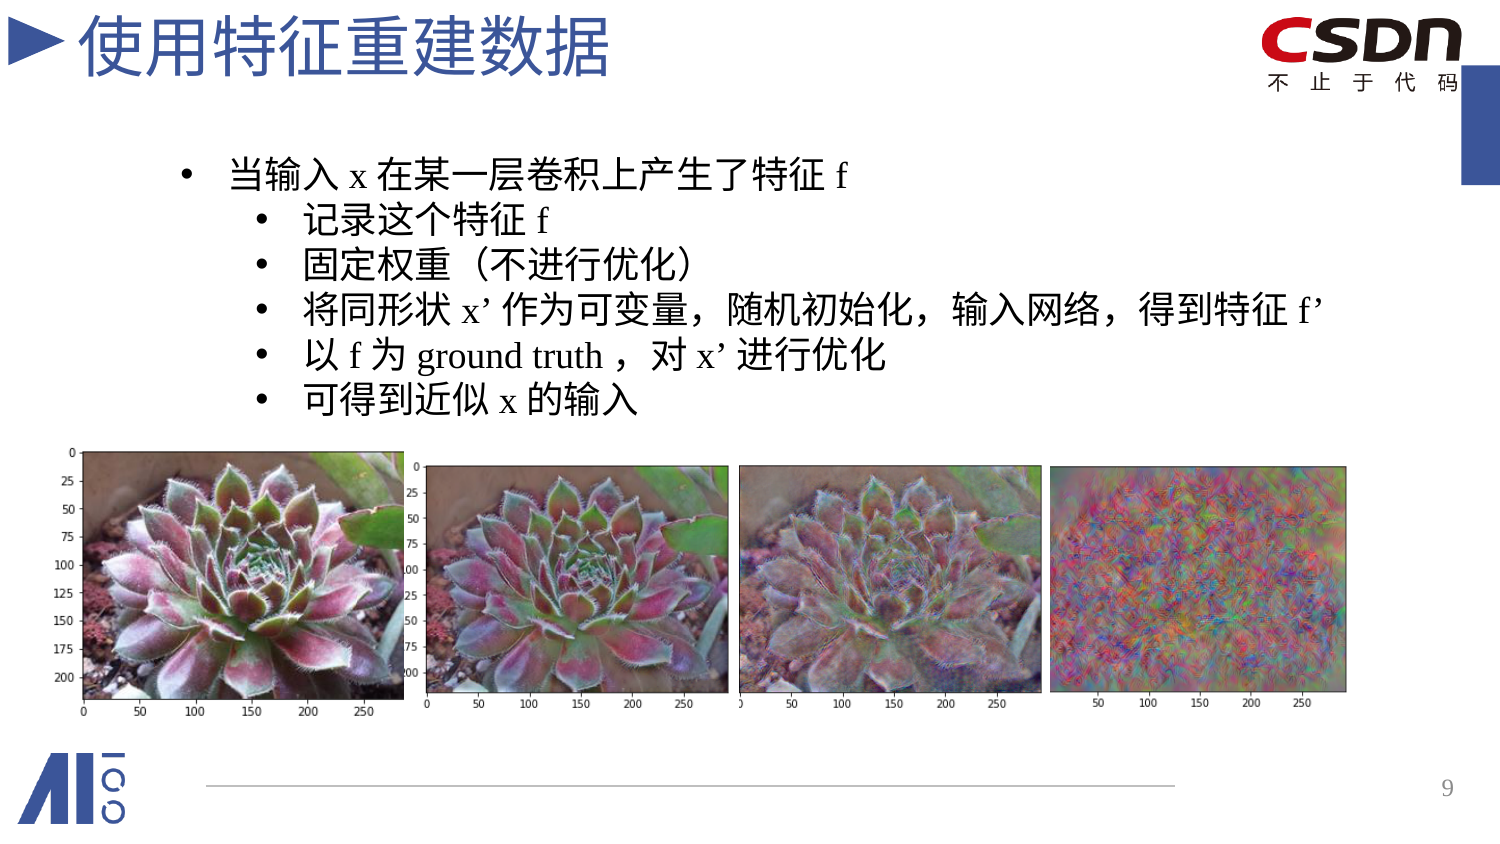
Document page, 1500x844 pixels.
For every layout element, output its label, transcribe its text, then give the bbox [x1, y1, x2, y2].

title 使用特征重建数据 [77, 0, 1428, 92]
picture [1428, 16, 1462, 92]
picture [52, 431, 1362, 726]
text_box 当输入x在某一层卷积上产生了特征f 记录这个特征f 固定权重（不进行优化） 将同形状x’作为可变量，随机初始化，输入网络，得到特征f’ 以f为ground truth，对x’进行优化 可得到近似x的输入 [165, 143, 1340, 429]
picture [17, 753, 125, 824]
